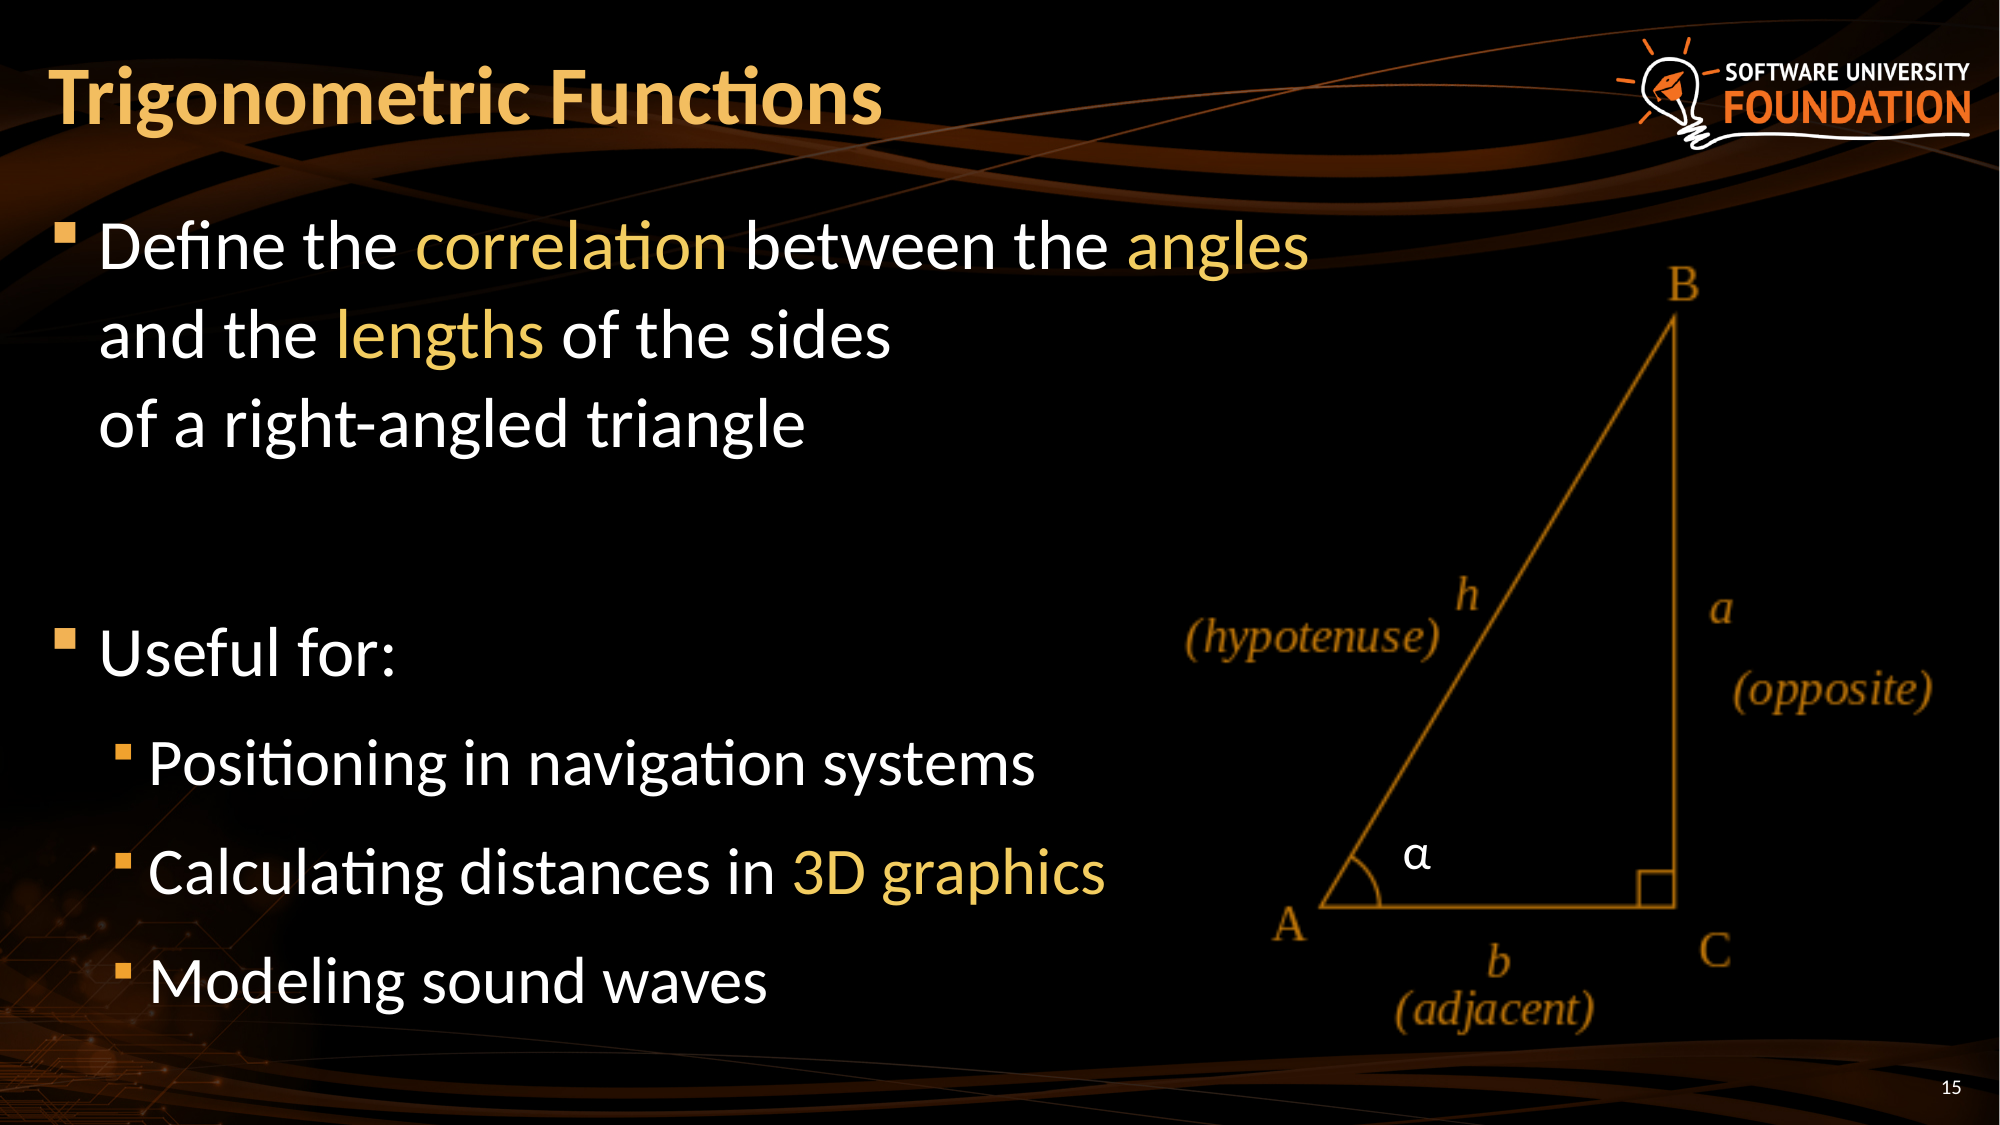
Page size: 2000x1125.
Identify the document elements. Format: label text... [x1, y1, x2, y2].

picture [0, 0, 2000, 1125]
slide_number 15 [1897, 1070, 1968, 1103]
title Trigonometric Functions [30, 6, 1602, 189]
list Define the correlation between the angles and the lengths of the sides of a right-angled triangle Useful for: Positioning in navigation systems Calculating distances in 3D graphics Modeling sound waves [31, 188, 1968, 1103]
